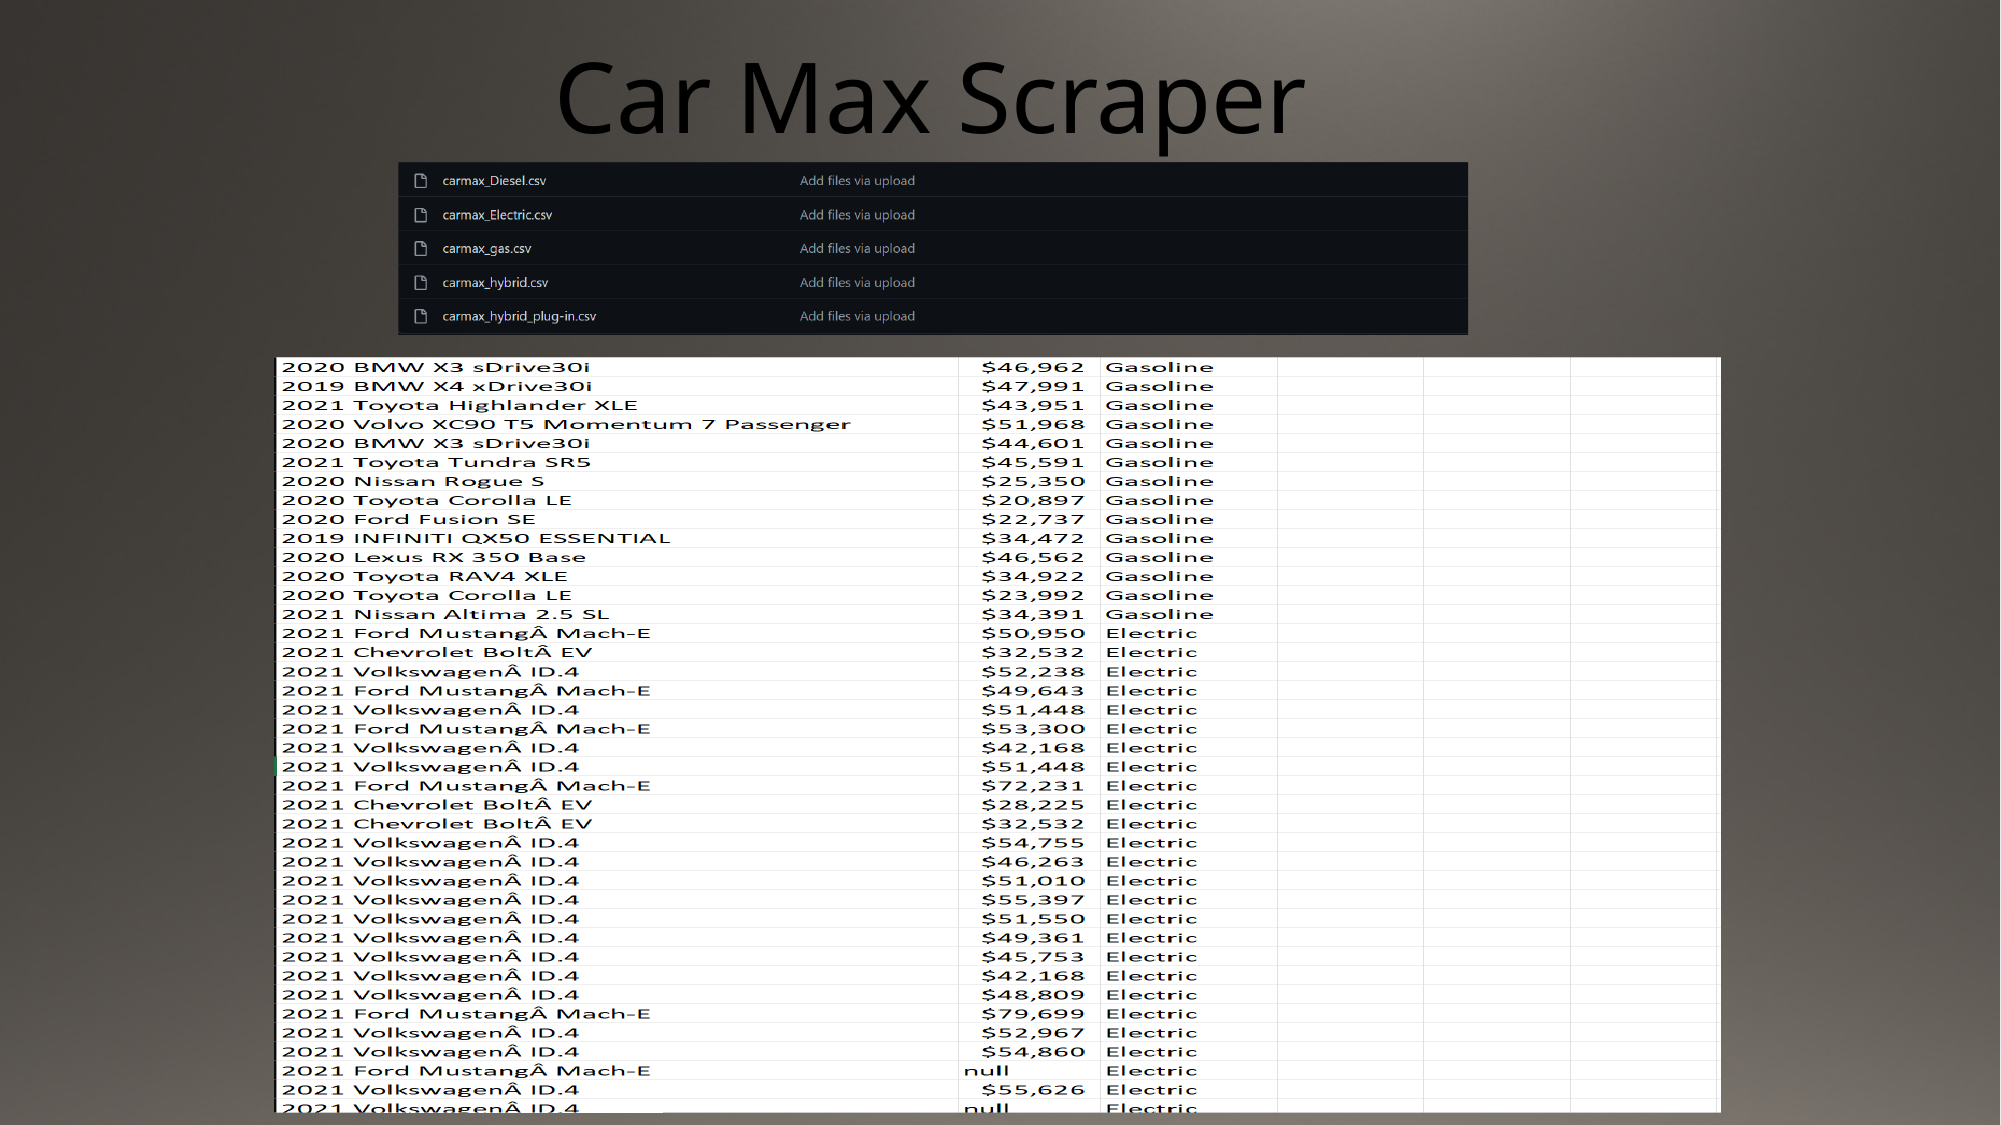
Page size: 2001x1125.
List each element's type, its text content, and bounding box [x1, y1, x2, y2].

title Car Max Scraper [539, 0, 1327, 162]
picture [0, 0, 2001, 1125]
